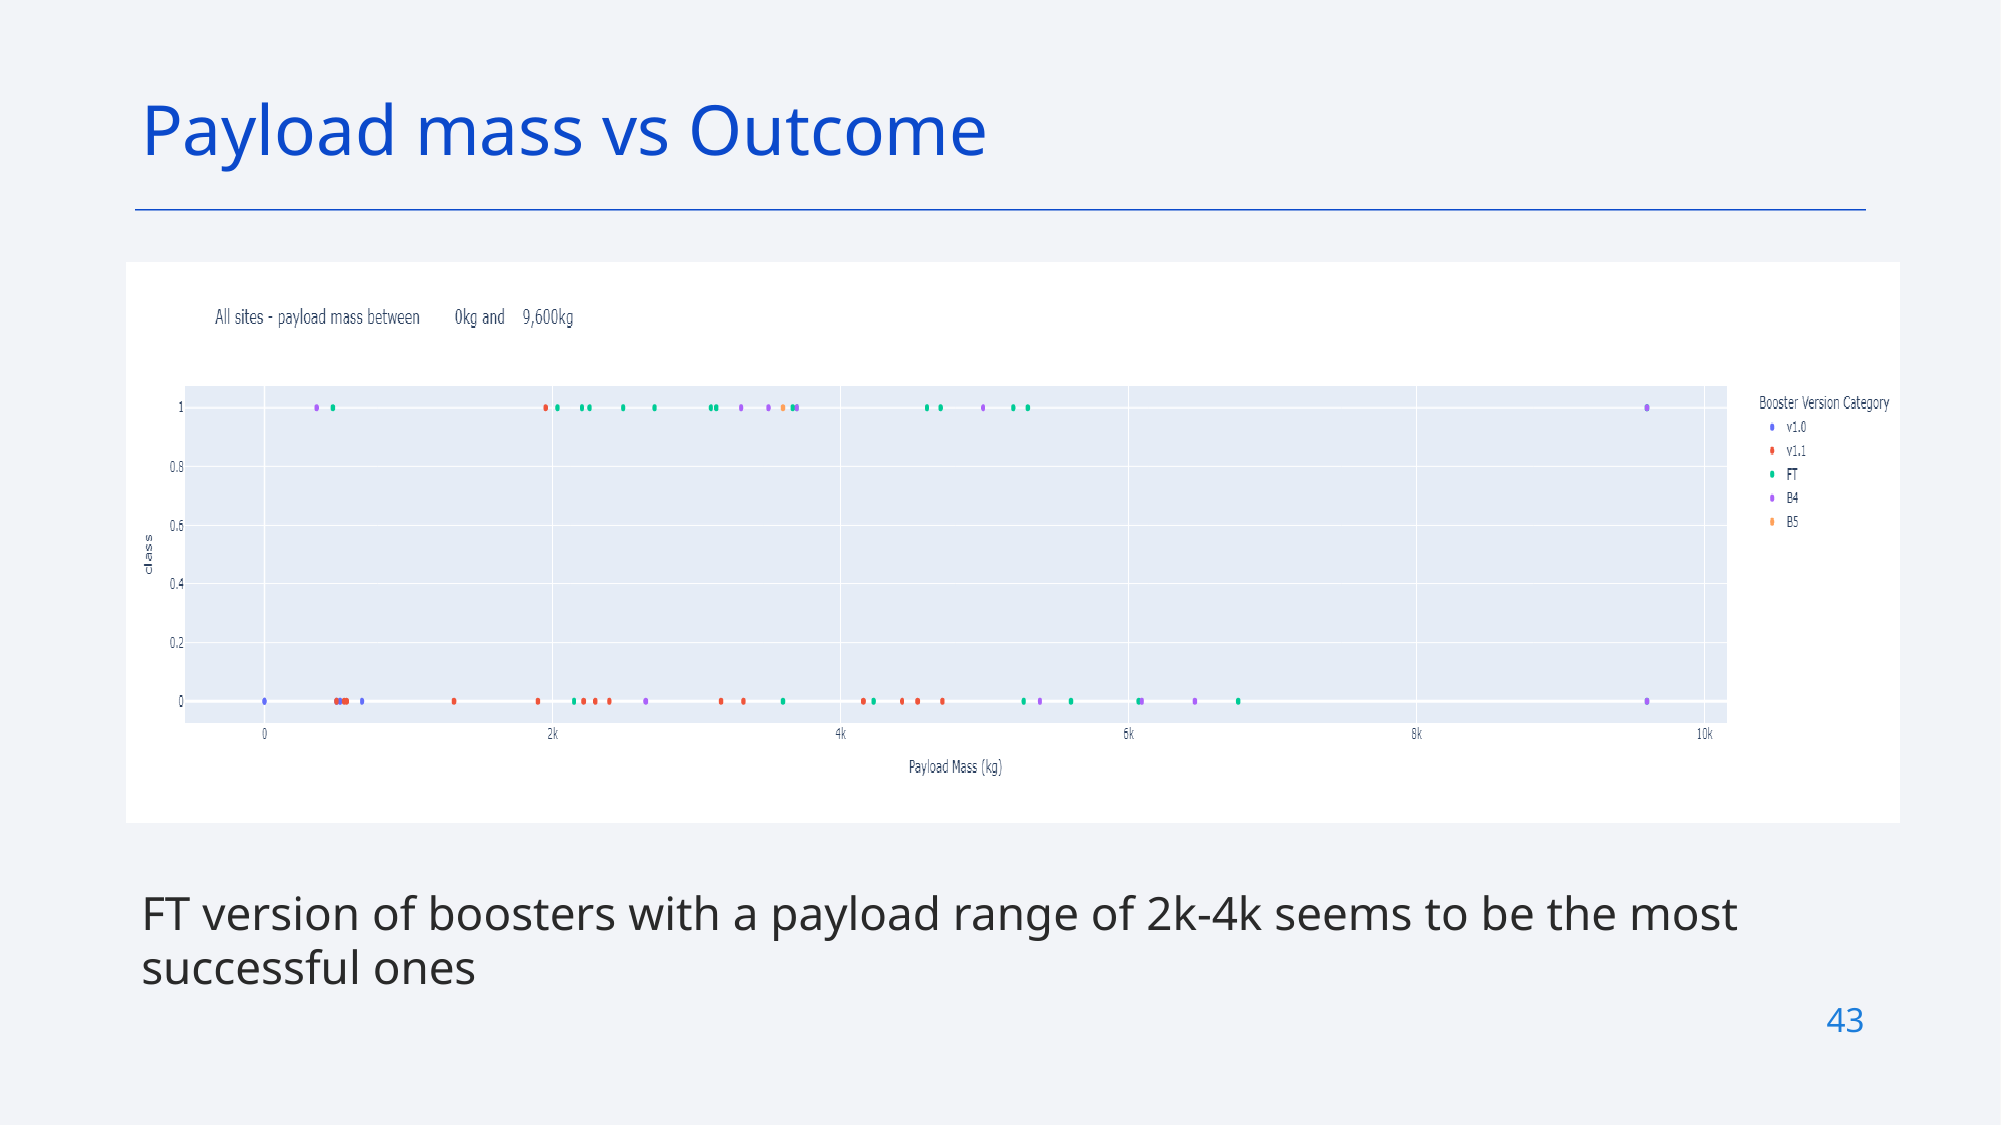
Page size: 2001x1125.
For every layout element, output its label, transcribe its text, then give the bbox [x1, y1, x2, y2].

list FT version of boosters with a payload range of 2k-4k seems to be the most successful ones [126, 823, 1835, 1014]
slide_number 43 [1429, 988, 1880, 1055]
text_box Payload mass vs Outcome [126, 88, 1852, 179]
picture [0, 0, 2001, 1125]
